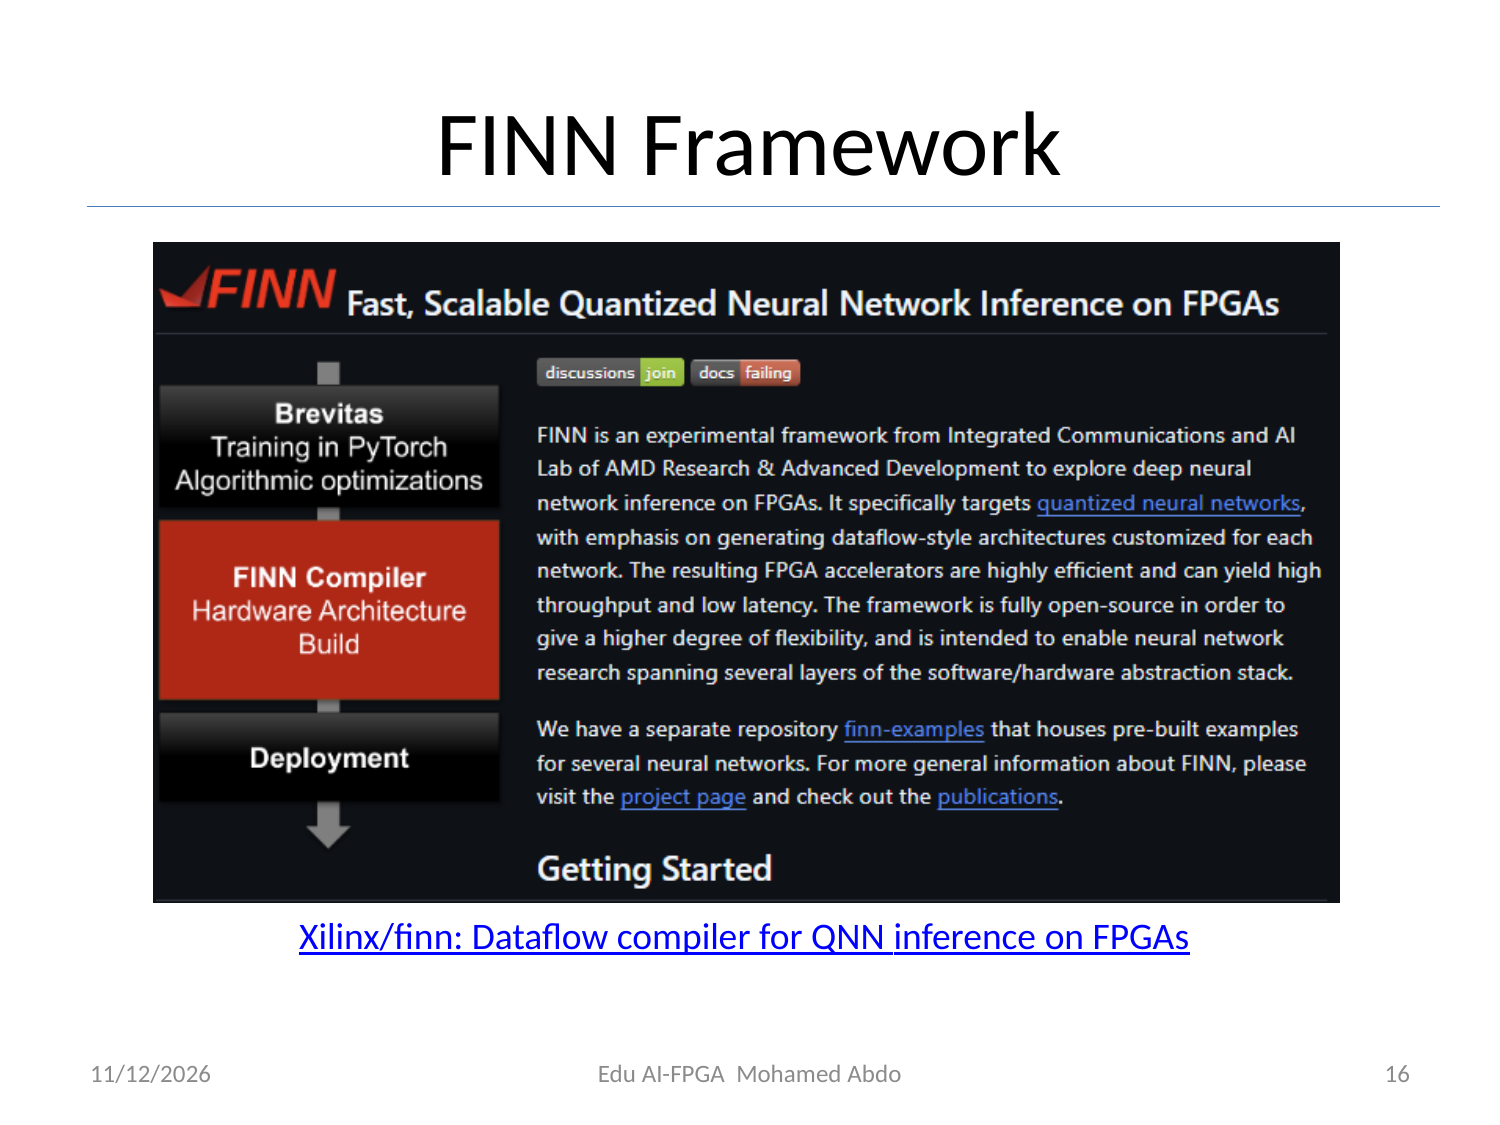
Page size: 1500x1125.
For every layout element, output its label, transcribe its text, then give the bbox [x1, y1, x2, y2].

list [153, 242, 1341, 903]
title FINN Framework [75, 45, 1425, 233]
slide_number 16 [1074, 1042, 1425, 1103]
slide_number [75, 1042, 425, 1103]
text_box Xilinx/finn: Dataflow compiler for QNN inference on FPGAs [284, 911, 1251, 965]
footer Edu AI-FPGA Mohamed Abdo [512, 1042, 988, 1103]
